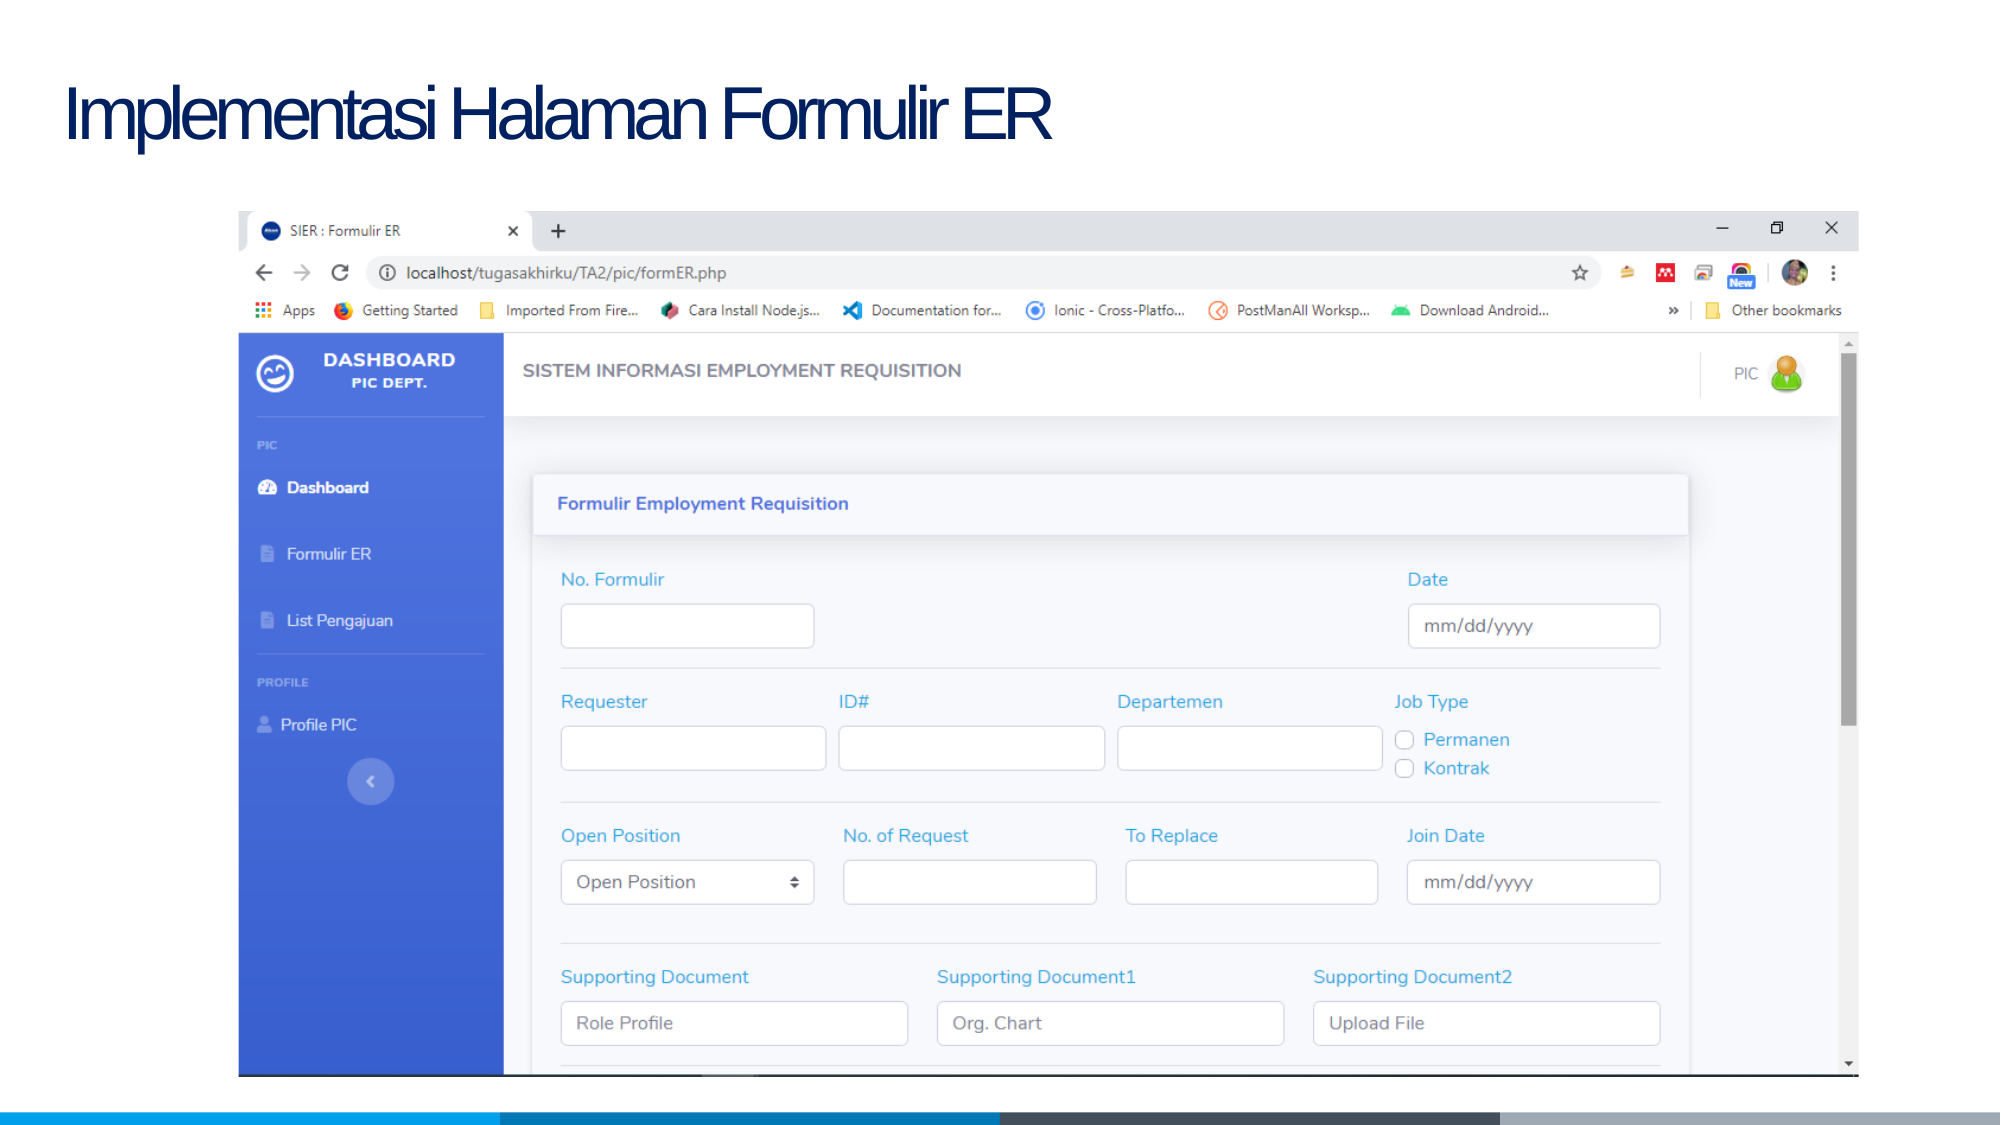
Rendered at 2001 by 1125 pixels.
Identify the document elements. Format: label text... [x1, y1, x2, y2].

picture [238, 211, 1859, 1077]
text_box Implementasi Halaman Formulir ER [48, 57, 1073, 162]
